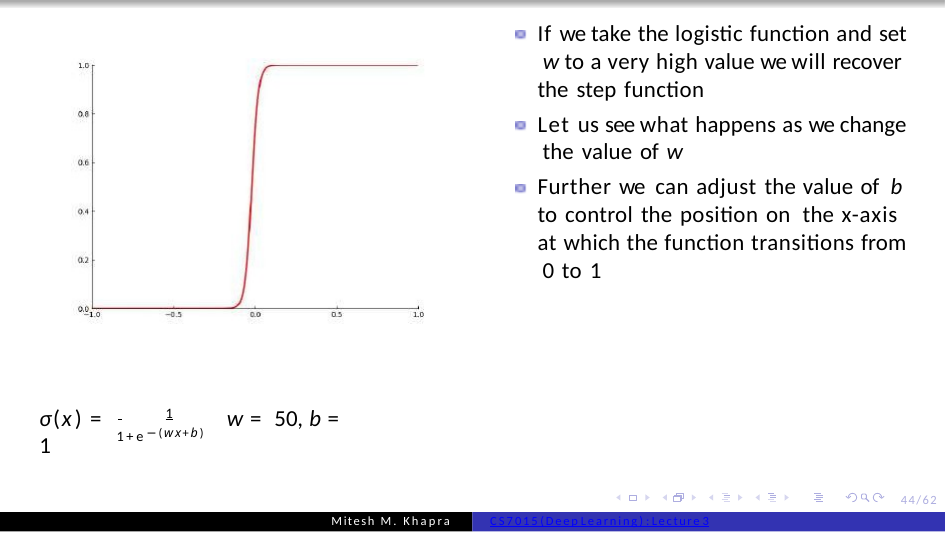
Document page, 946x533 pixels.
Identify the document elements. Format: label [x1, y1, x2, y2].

picture [71, 58, 425, 324]
text_box [0, 511, 946, 532]
picture [0, 0, 945, 8]
picture [515, 183, 527, 195]
text_box [535, 107, 908, 283]
text_box [33, 399, 359, 459]
title [535, 16, 908, 107]
picture [515, 121, 527, 133]
picture [515, 30, 527, 42]
text_box [898, 493, 941, 508]
